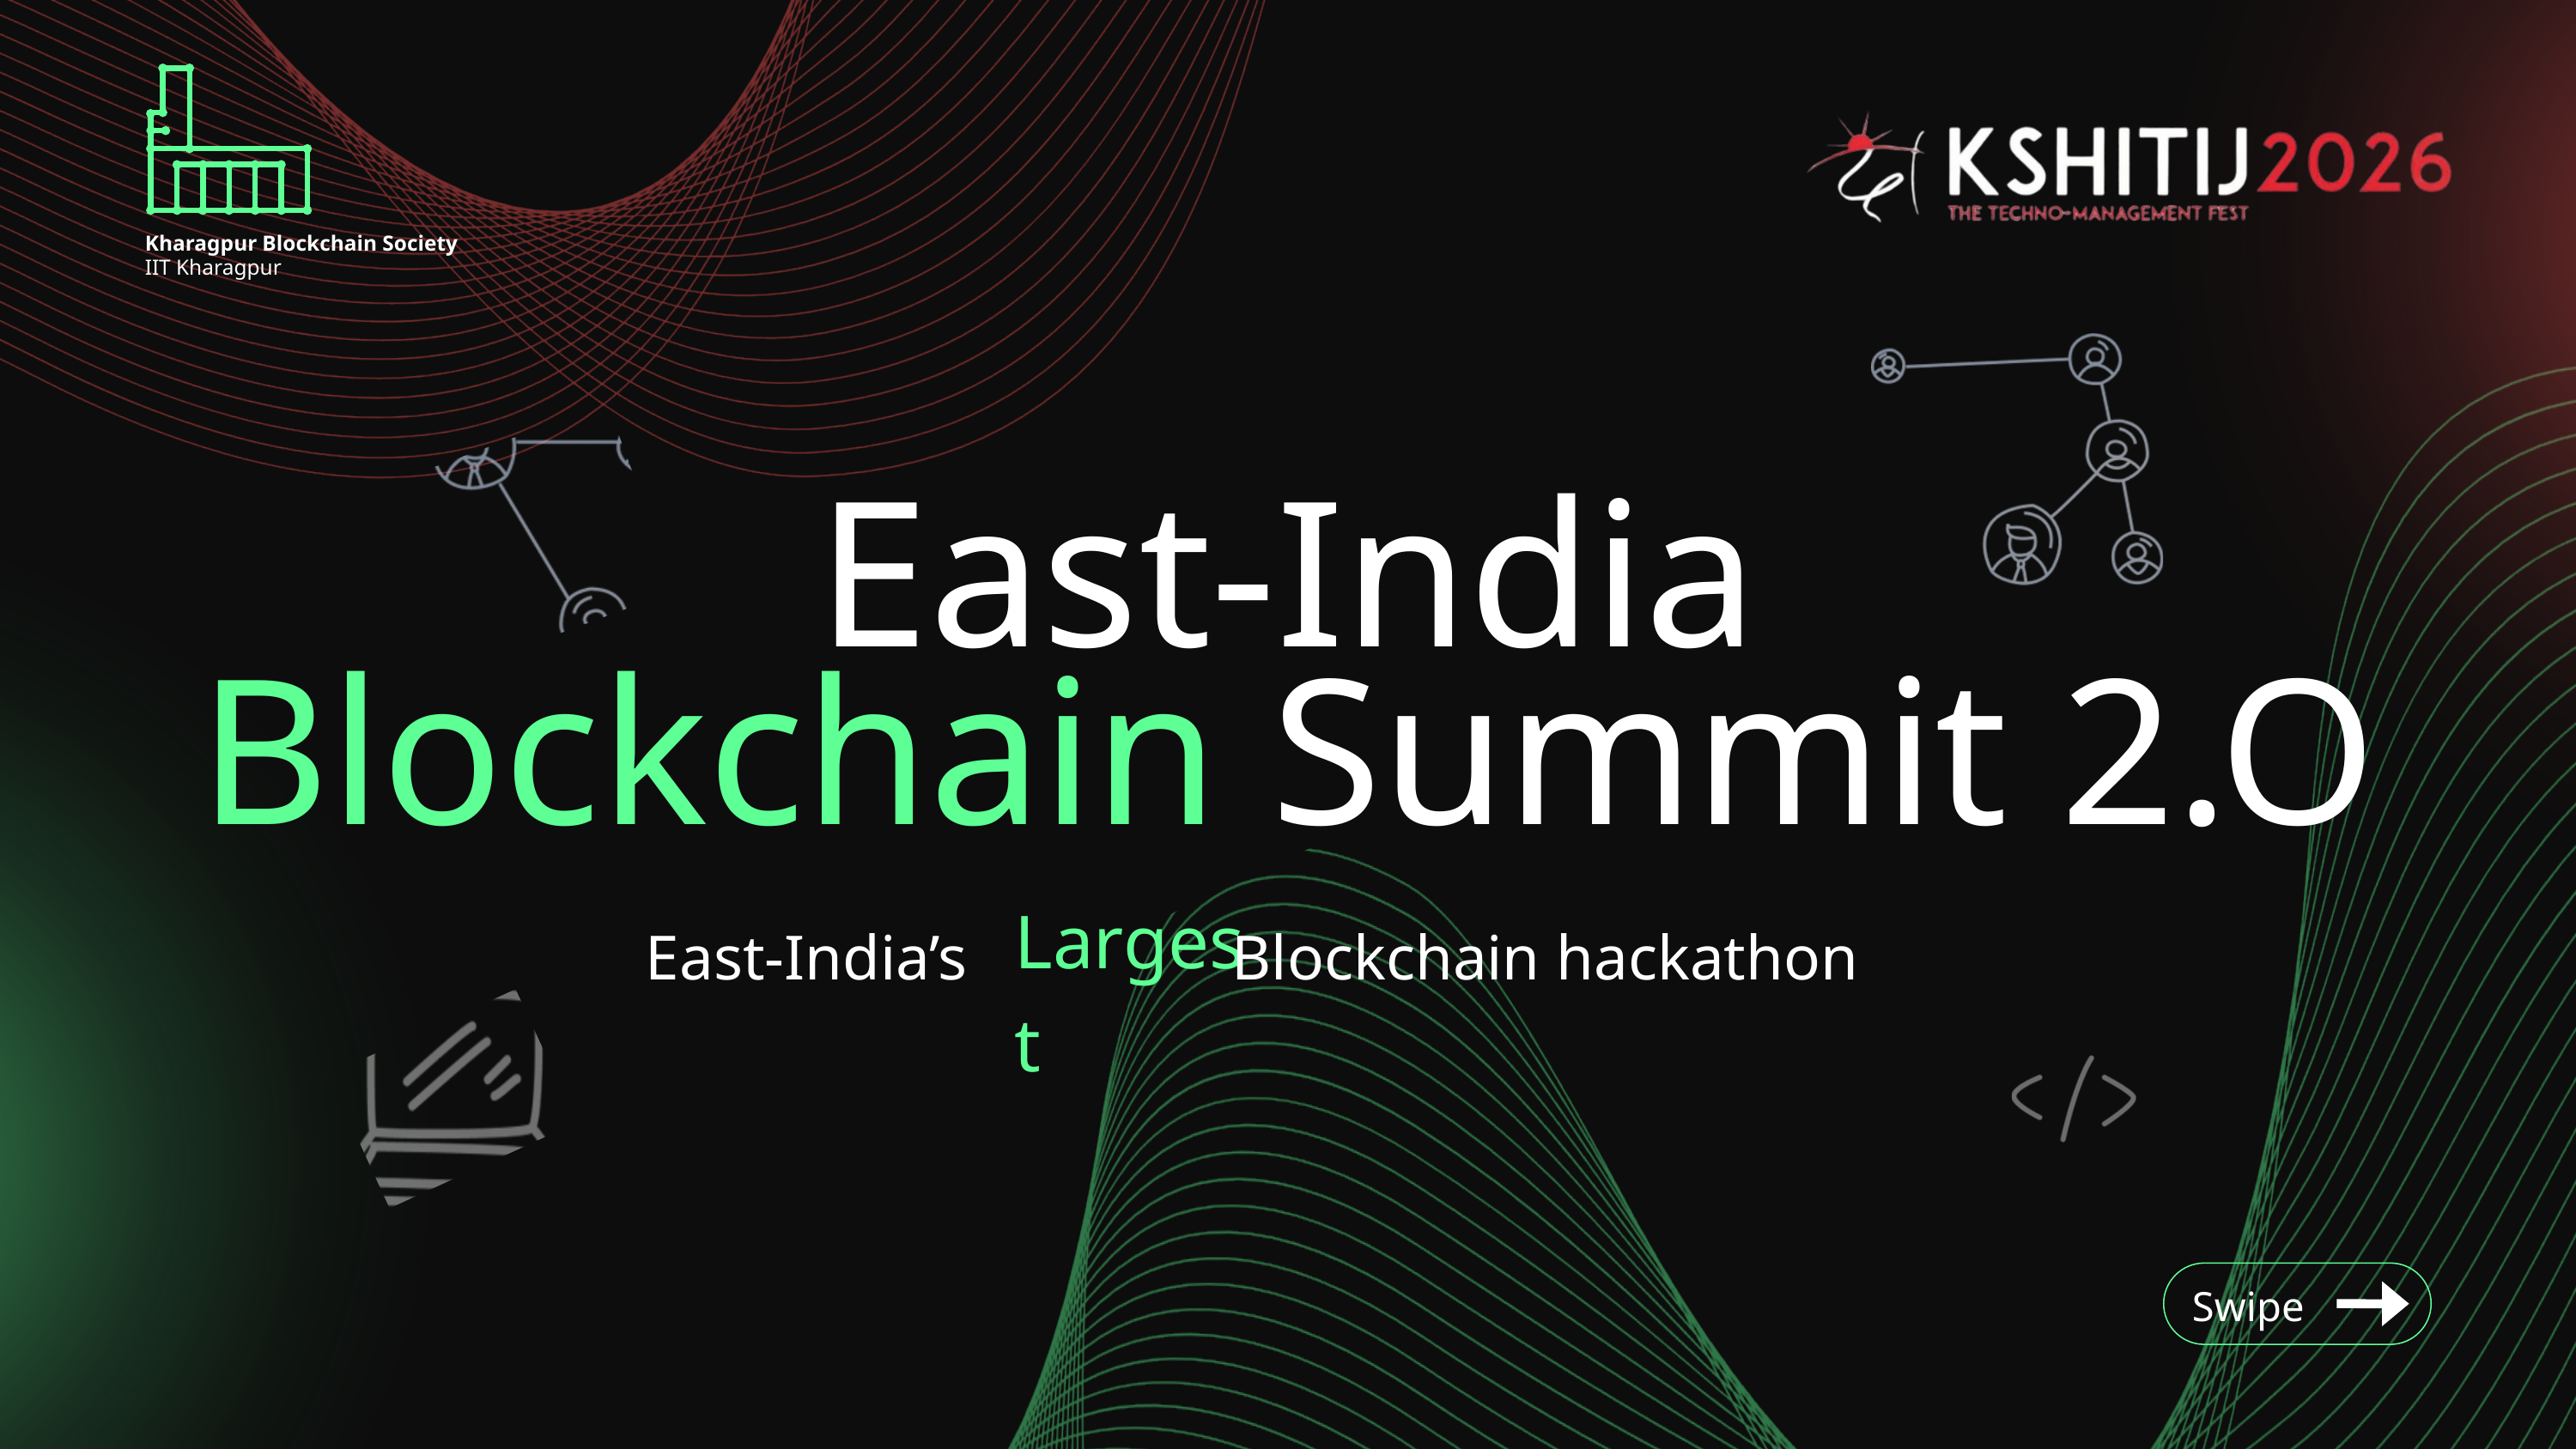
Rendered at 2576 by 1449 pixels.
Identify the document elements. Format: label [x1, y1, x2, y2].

text_box [328, 999, 577, 1209]
text_box [2163, 1263, 2432, 1345]
text_box [2136, 0, 2576, 894]
text_box [176, 474, 2400, 990]
text_box [144, 63, 501, 277]
text_box [1871, 333, 2164, 471]
text_box [429, 403, 633, 471]
text_box [1806, 102, 2466, 238]
text_box [2011, 1055, 2136, 1143]
text_box [0, 503, 453, 1449]
text_box [0, 0, 2123, 503]
text_box [750, 894, 2576, 1449]
